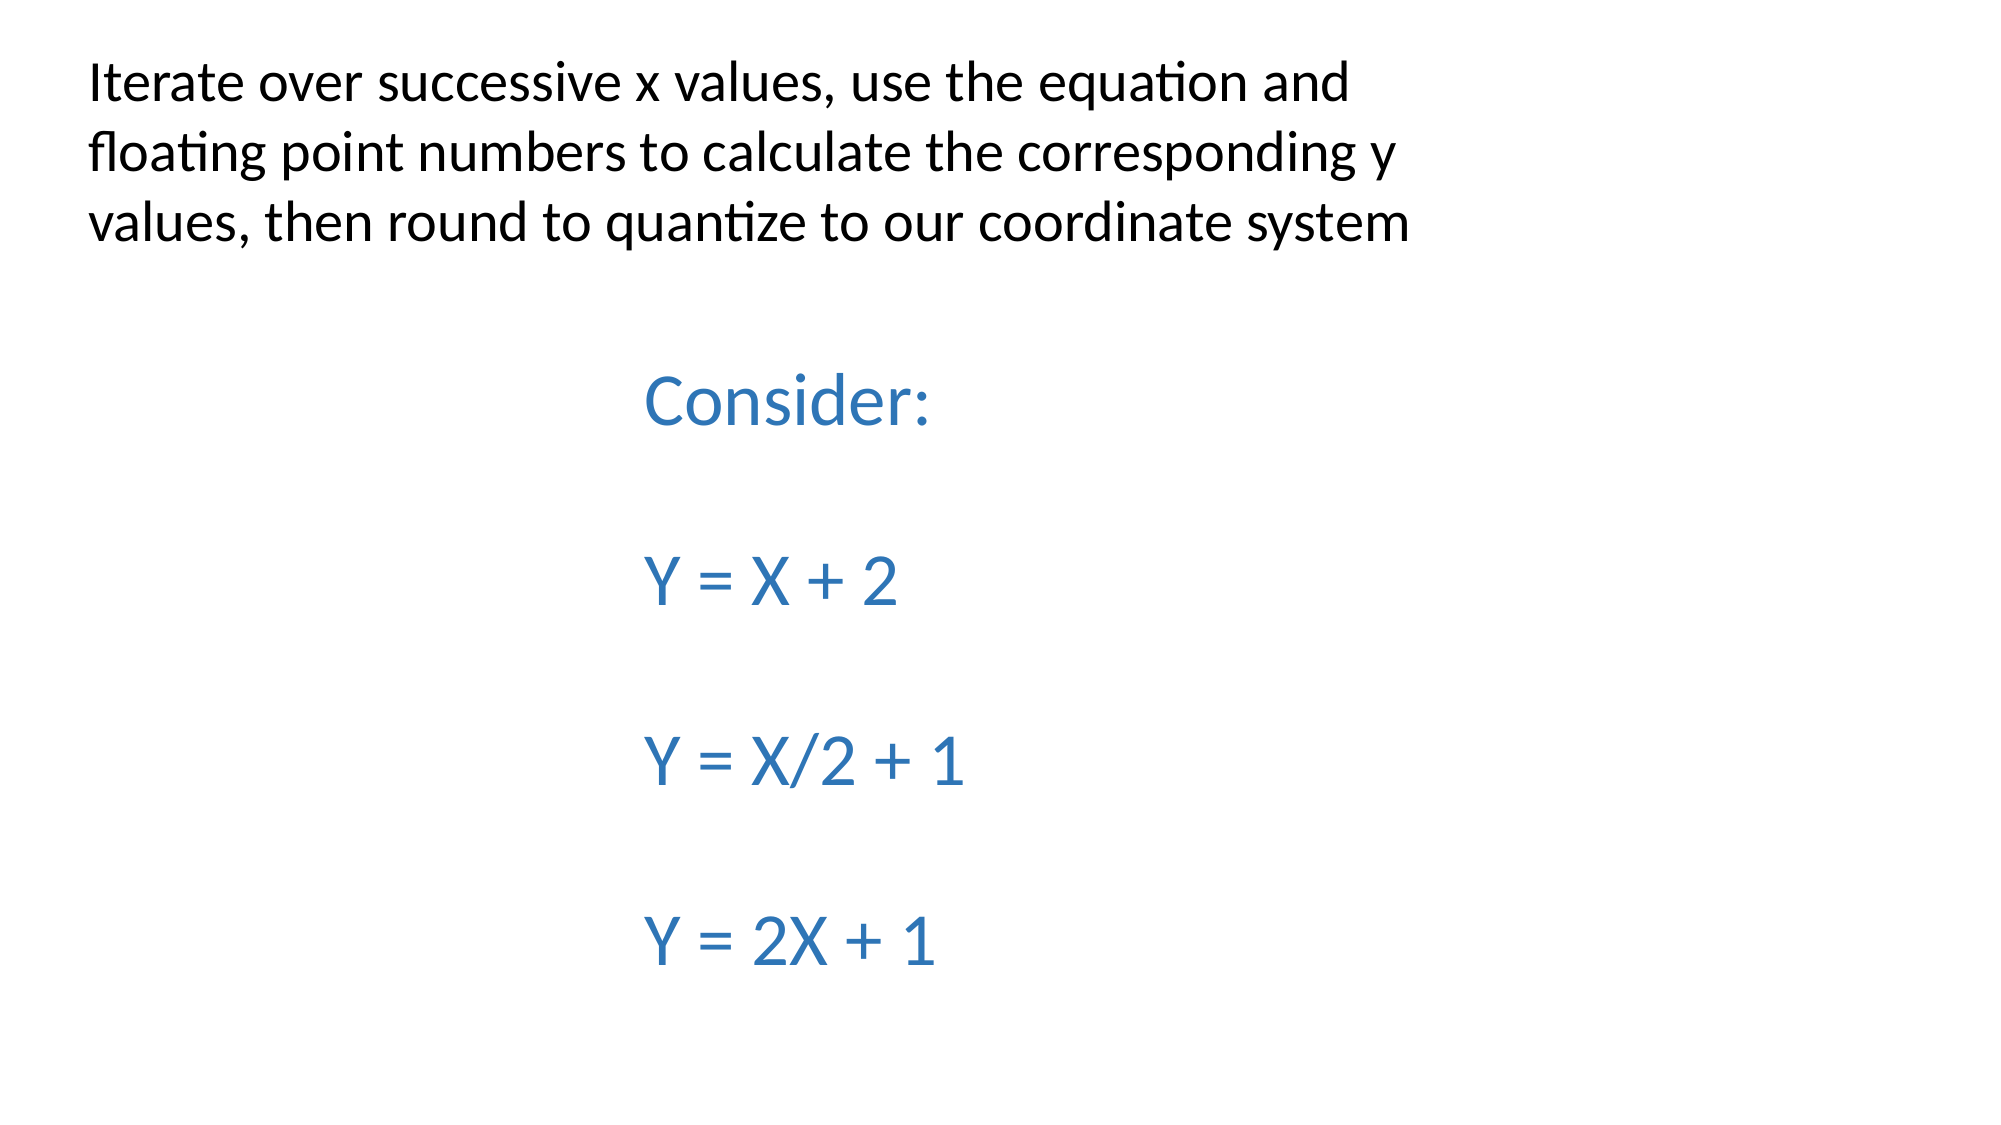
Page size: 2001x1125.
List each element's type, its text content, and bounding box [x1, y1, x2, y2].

text_box Consider: Y = X + 2 Y = X/2 + 1 Y = 2X + 1 [629, 342, 983, 988]
text_box Iterate over successive x values, use the equation and floating point numbers to calculate the corresponding y values, then round to quantize to our coordinate system [73, 35, 1475, 261]
